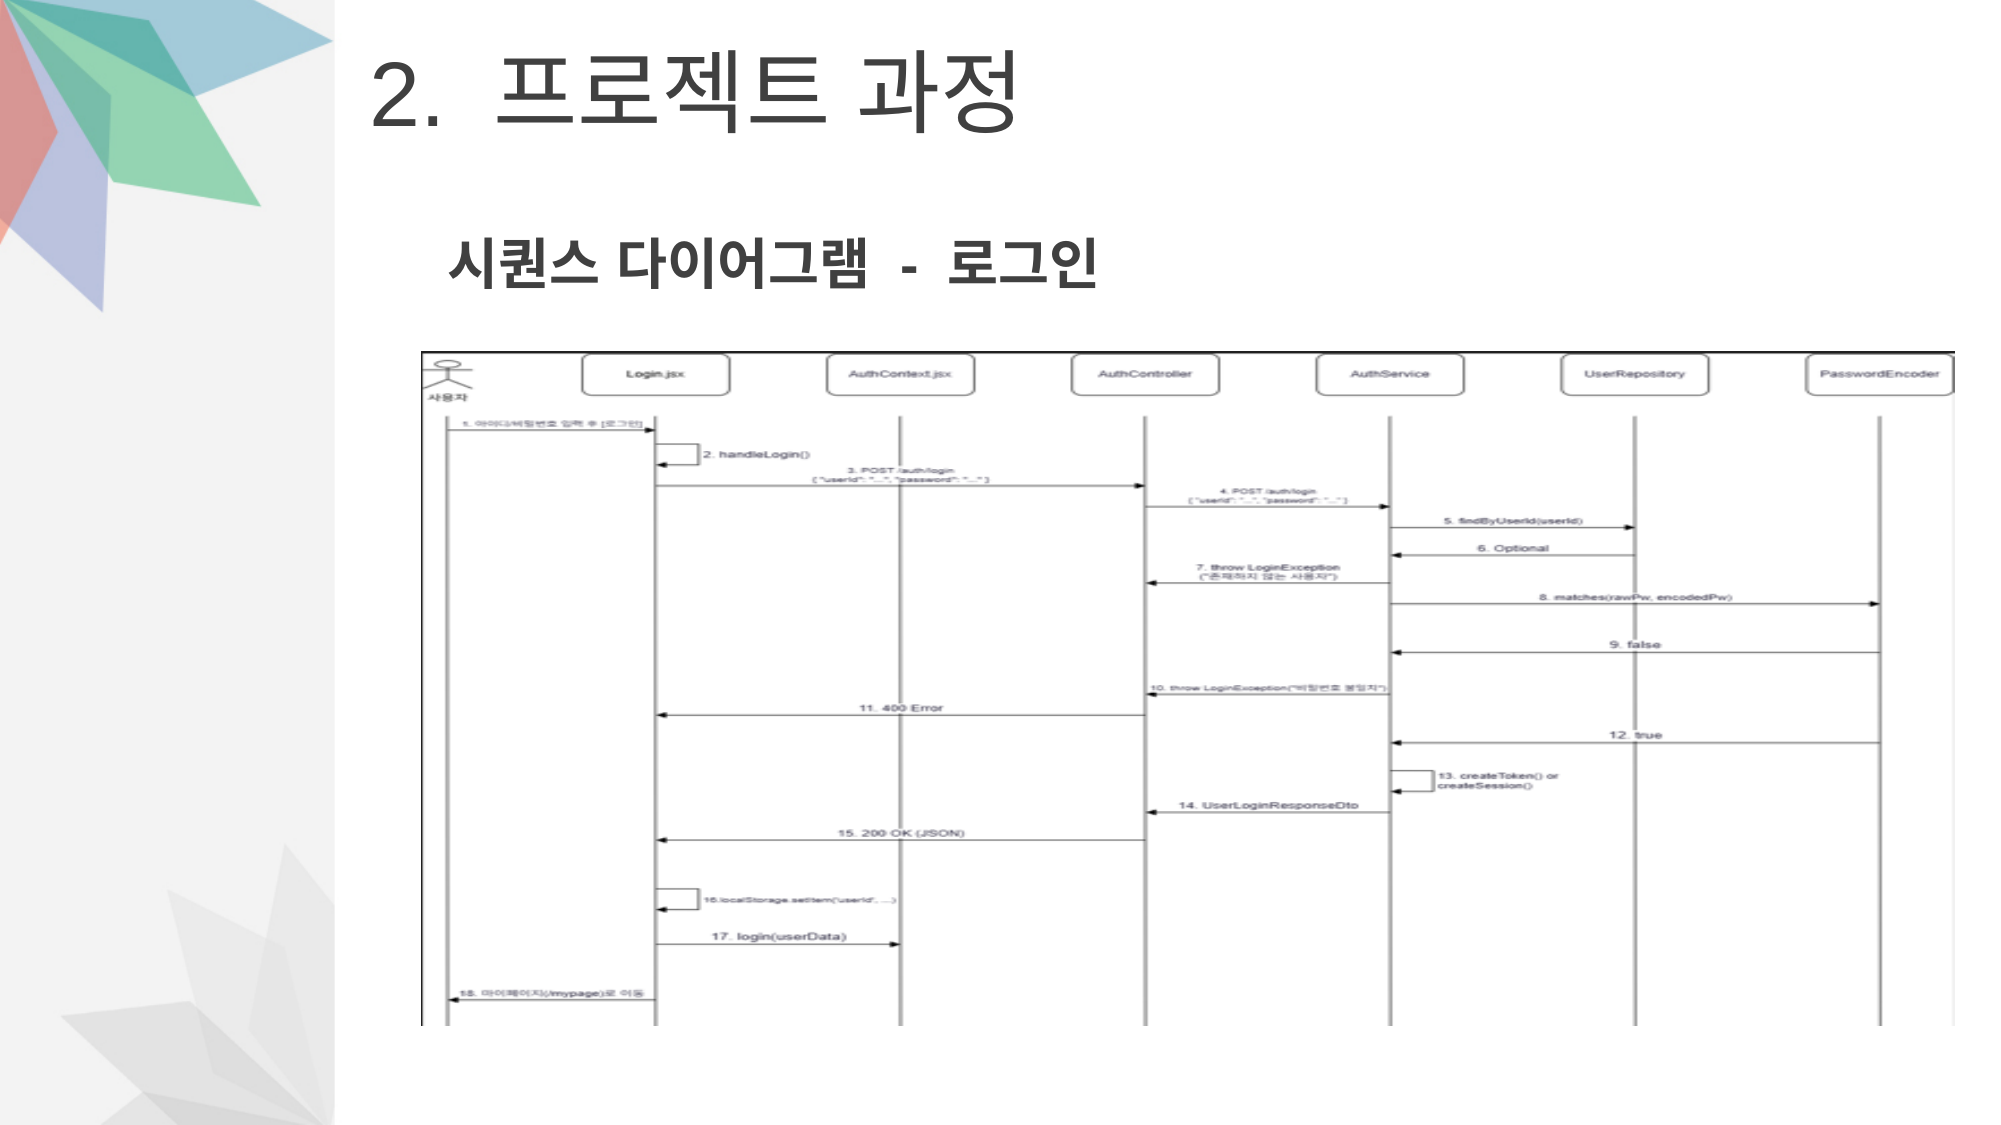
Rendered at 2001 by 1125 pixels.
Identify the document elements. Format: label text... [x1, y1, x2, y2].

picture [0, 0, 2001, 1125]
list 시퀀스 다이어그램 - 로그인 [432, 216, 1945, 317]
title 2. 프로젝트 과정 [354, 0, 2000, 194]
